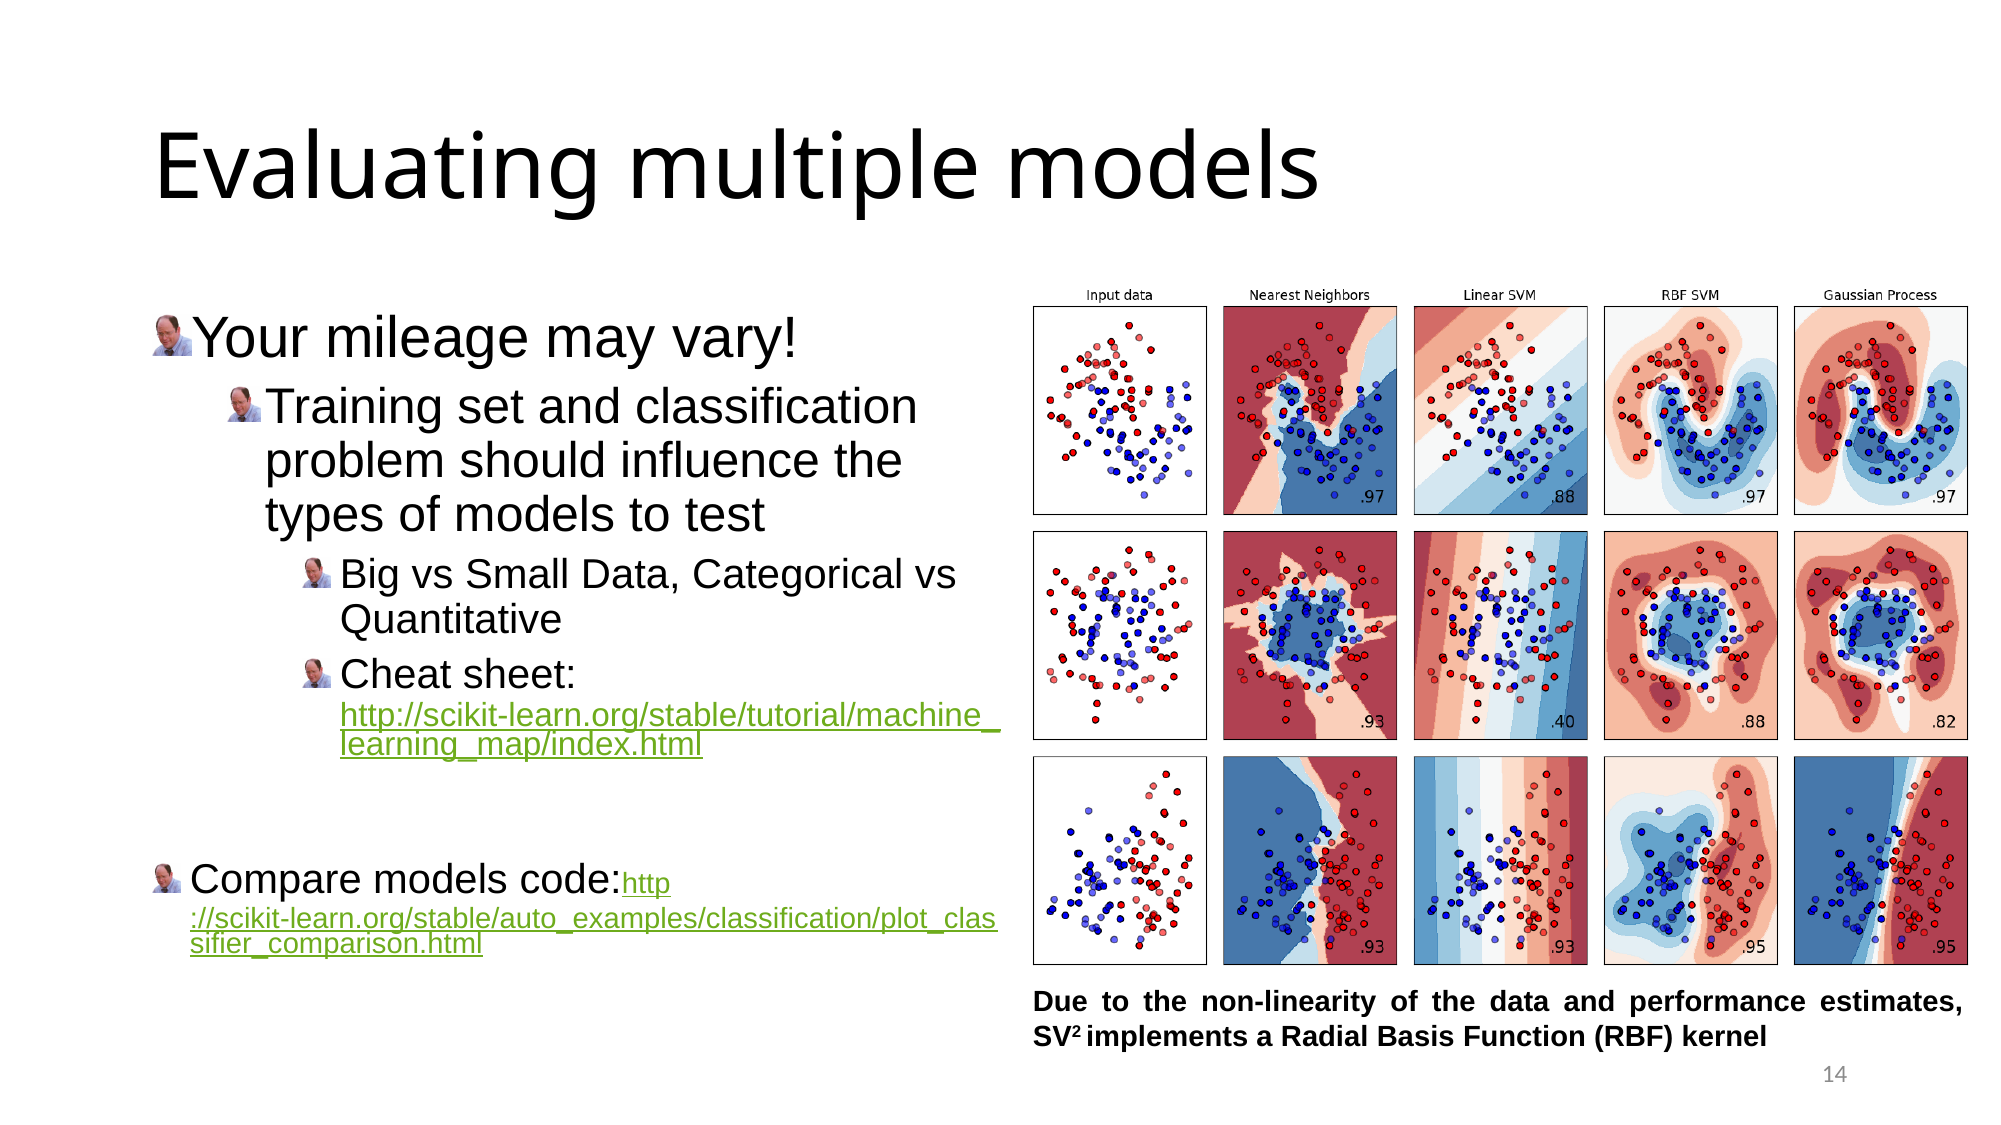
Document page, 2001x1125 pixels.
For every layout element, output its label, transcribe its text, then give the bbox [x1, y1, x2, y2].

picture [302, 557, 331, 588]
text_box Due to the non-linearity of the data and performance estimates, SV2 implements a Radial Basis Function (RBF) kernel [1018, 978, 1979, 1060]
slide_number 14 [1412, 1060, 1863, 1103]
picture [152, 314, 192, 356]
title Evaluating multiple models [137, 59, 1863, 278]
list Your mileage may vary! Training set and classification problem should influence the types of models to test Big vs Small Data, Categorical vs Quantitative Cheat sheet: http://scikit-learn.org/stable/tutorial/machine_learning_map/index.html Compare models code:http://scikit-learn.org/stable/auto_examples/classification/plot_classifier_comparison.html [137, 299, 1018, 1014]
picture [152, 863, 181, 893]
picture [227, 386, 261, 422]
picture [1018, 277, 1979, 978]
picture [302, 658, 331, 688]
